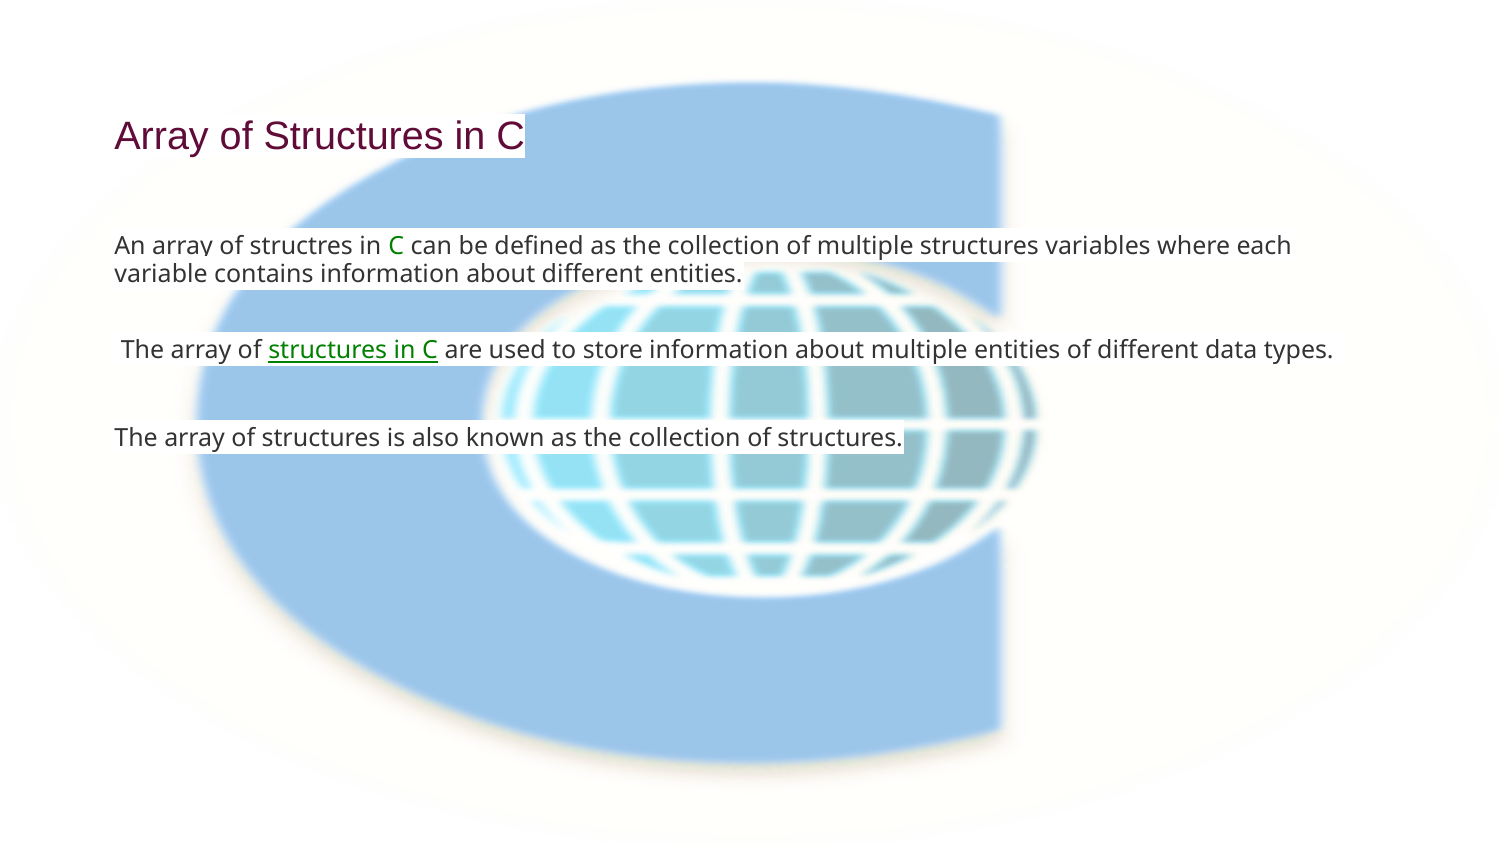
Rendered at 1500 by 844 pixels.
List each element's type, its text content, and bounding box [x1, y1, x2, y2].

list An array of structres in C can be defined as the collection of multiple structures variables where each variable contains information about different entities. The array of structures in C are used to store information about multiple entities of different data types. The array of structures is also known as the collection of structures. [103, 224, 1397, 760]
title Array of Structures in C [103, 44, 1397, 208]
